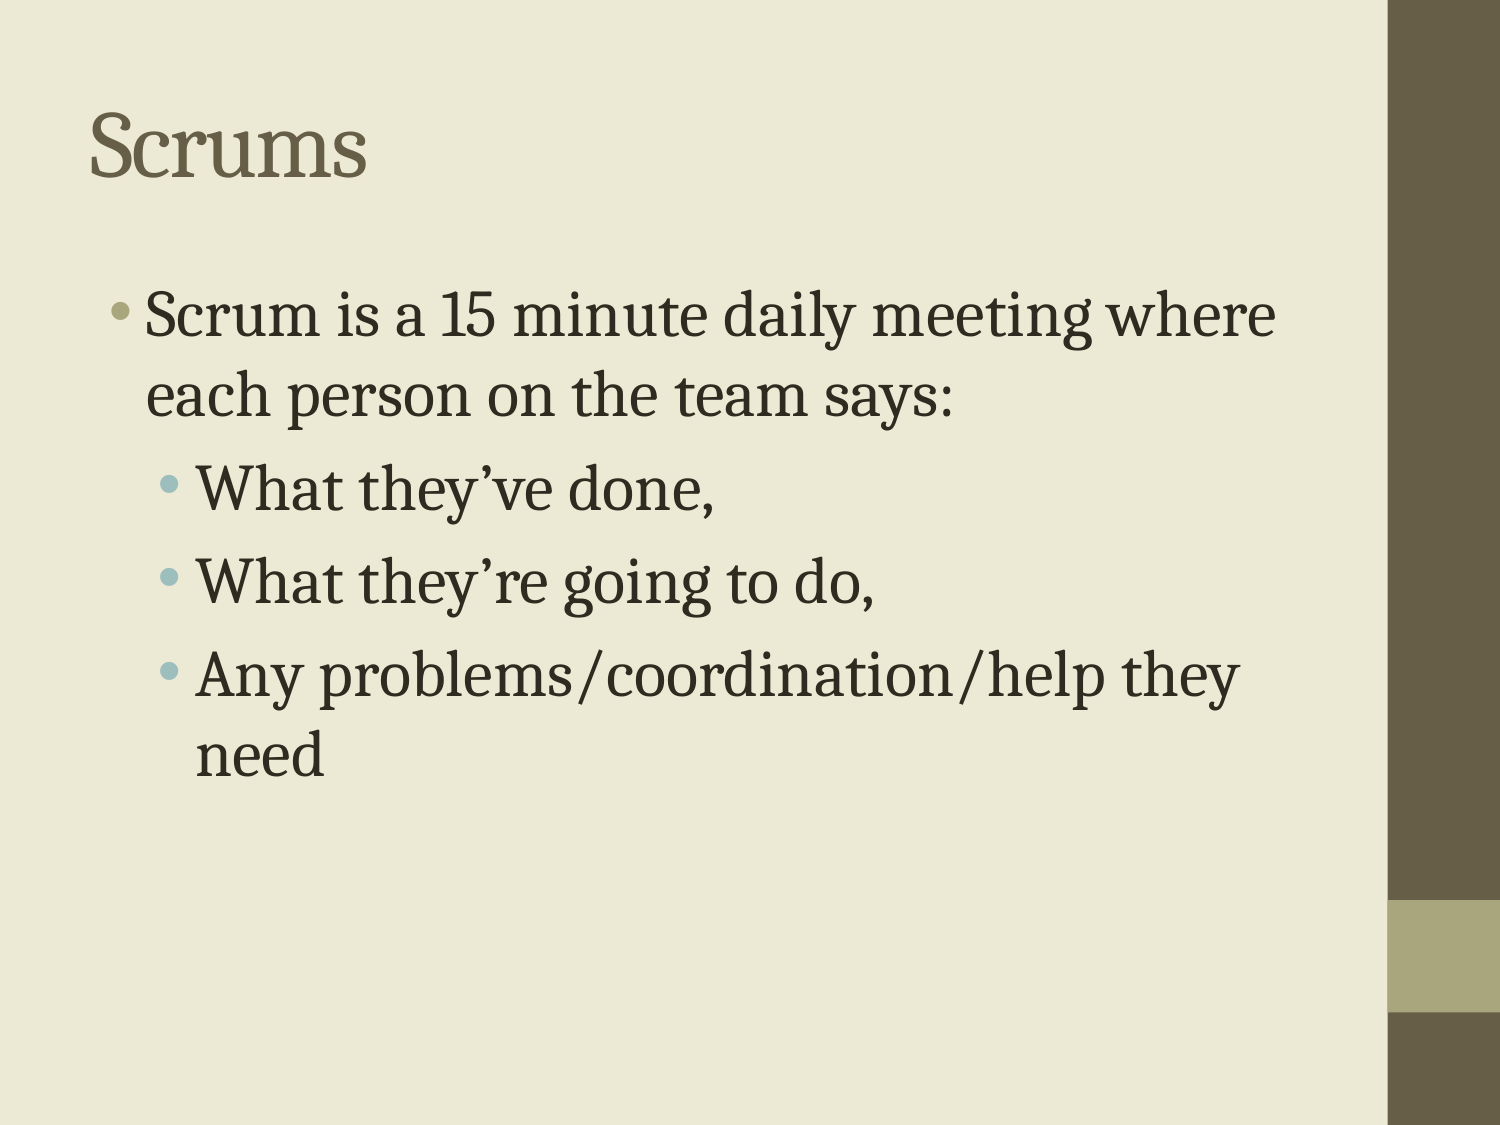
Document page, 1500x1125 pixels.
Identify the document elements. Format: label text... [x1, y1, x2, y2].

list Scrum is a 15 minute daily meeting where each person on the team says: What they’ve done, What they’re going to do, Any problems/coordination/help they need [75, 262, 1325, 1050]
title Scrums [75, 45, 1325, 233]
